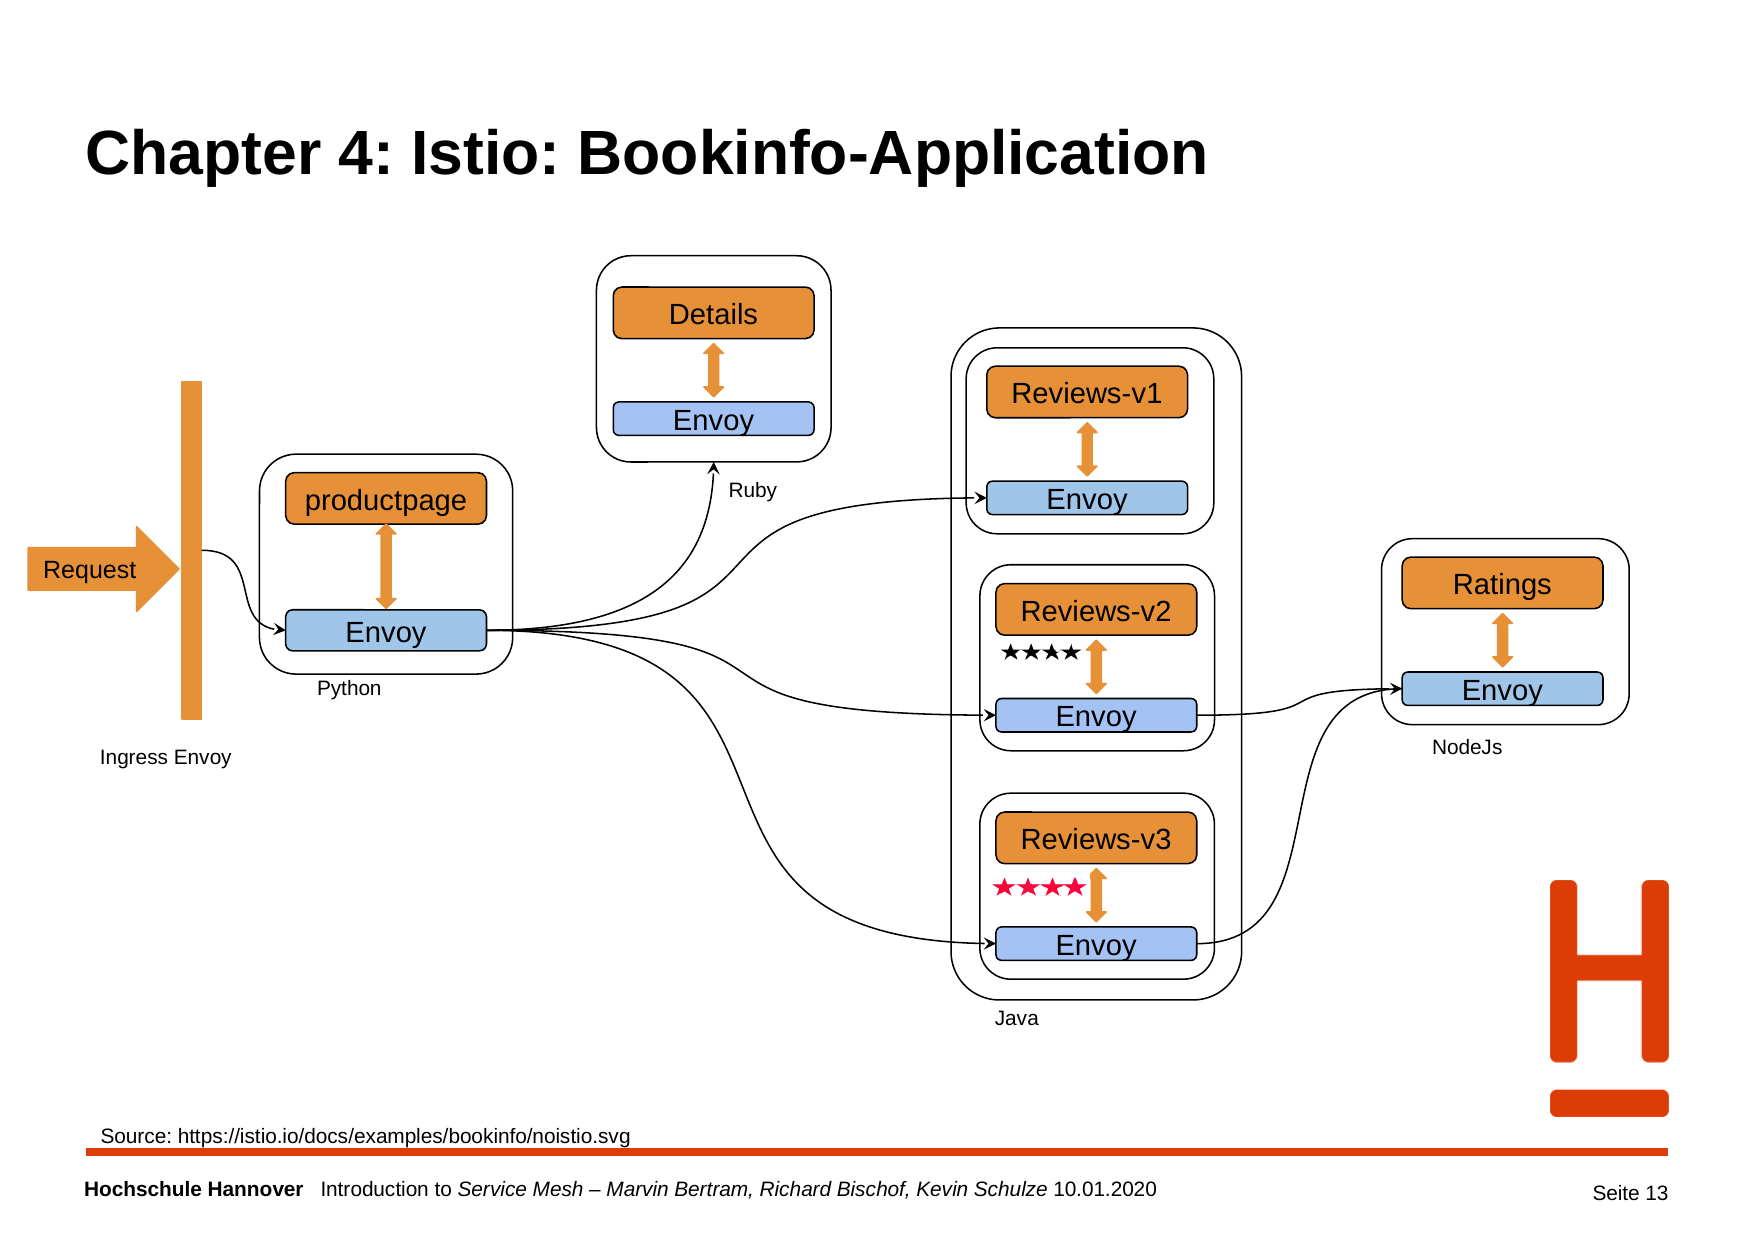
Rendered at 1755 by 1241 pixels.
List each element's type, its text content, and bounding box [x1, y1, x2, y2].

text_box Envoy [285, 609, 480, 651]
text_box Ratings [1402, 557, 1603, 609]
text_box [486, 629, 997, 944]
text_box [1086, 640, 1107, 694]
text_box Envoy [1402, 671, 1603, 706]
text_box [1492, 613, 1513, 667]
picture [987, 874, 1091, 899]
text_box [1381, 538, 1630, 725]
text_box [951, 327, 1242, 686]
text_box [966, 347, 1214, 534]
text_box Reviews-v1 [986, 366, 1188, 418]
text_box Source: https://istio.io/docs/examples/bookinfo/noistio.svg [85, 1107, 830, 1142]
text_box [1002, 864, 1191, 926]
text_box [596, 255, 832, 462]
text_box [1086, 868, 1107, 922]
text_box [201, 550, 286, 631]
title Chapter 4: Istio: Bookinfo-Application [85, 112, 1669, 269]
text_box Java [979, 989, 1082, 1035]
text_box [720, 497, 988, 627]
slide_number Seite ‹#› [1467, 1179, 1669, 1213]
text_box Envoy [986, 481, 1188, 515]
text_box Python [302, 660, 420, 712]
text_box Ruby [717, 461, 816, 496]
text_box Envoy [995, 926, 1197, 961]
text_box productpage [285, 472, 481, 525]
text_box [980, 951, 1215, 980]
text_box [1077, 422, 1098, 476]
text_box [1002, 732, 1191, 751]
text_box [1196, 688, 1403, 944]
text_box [259, 639, 480, 675]
text_box [1002, 793, 1191, 812]
text_box Reviews-v2 [995, 583, 1197, 636]
text_box Ingress Envoy [84, 728, 286, 774]
picture [1550, 880, 1669, 1117]
text_box Envoy [1002, 698, 1191, 732]
picture [995, 638, 1083, 663]
text_box [259, 454, 496, 610]
text_box [182, 381, 202, 719]
text_box Request [28, 526, 179, 612]
text_box [1002, 750, 1191, 794]
text_box Reviews-v3 [1002, 812, 1191, 864]
text_box [376, 524, 396, 609]
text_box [486, 461, 714, 631]
text_box NodeJs [1417, 725, 1520, 779]
text_box [993, 564, 1215, 698]
text_box [951, 952, 1242, 1000]
